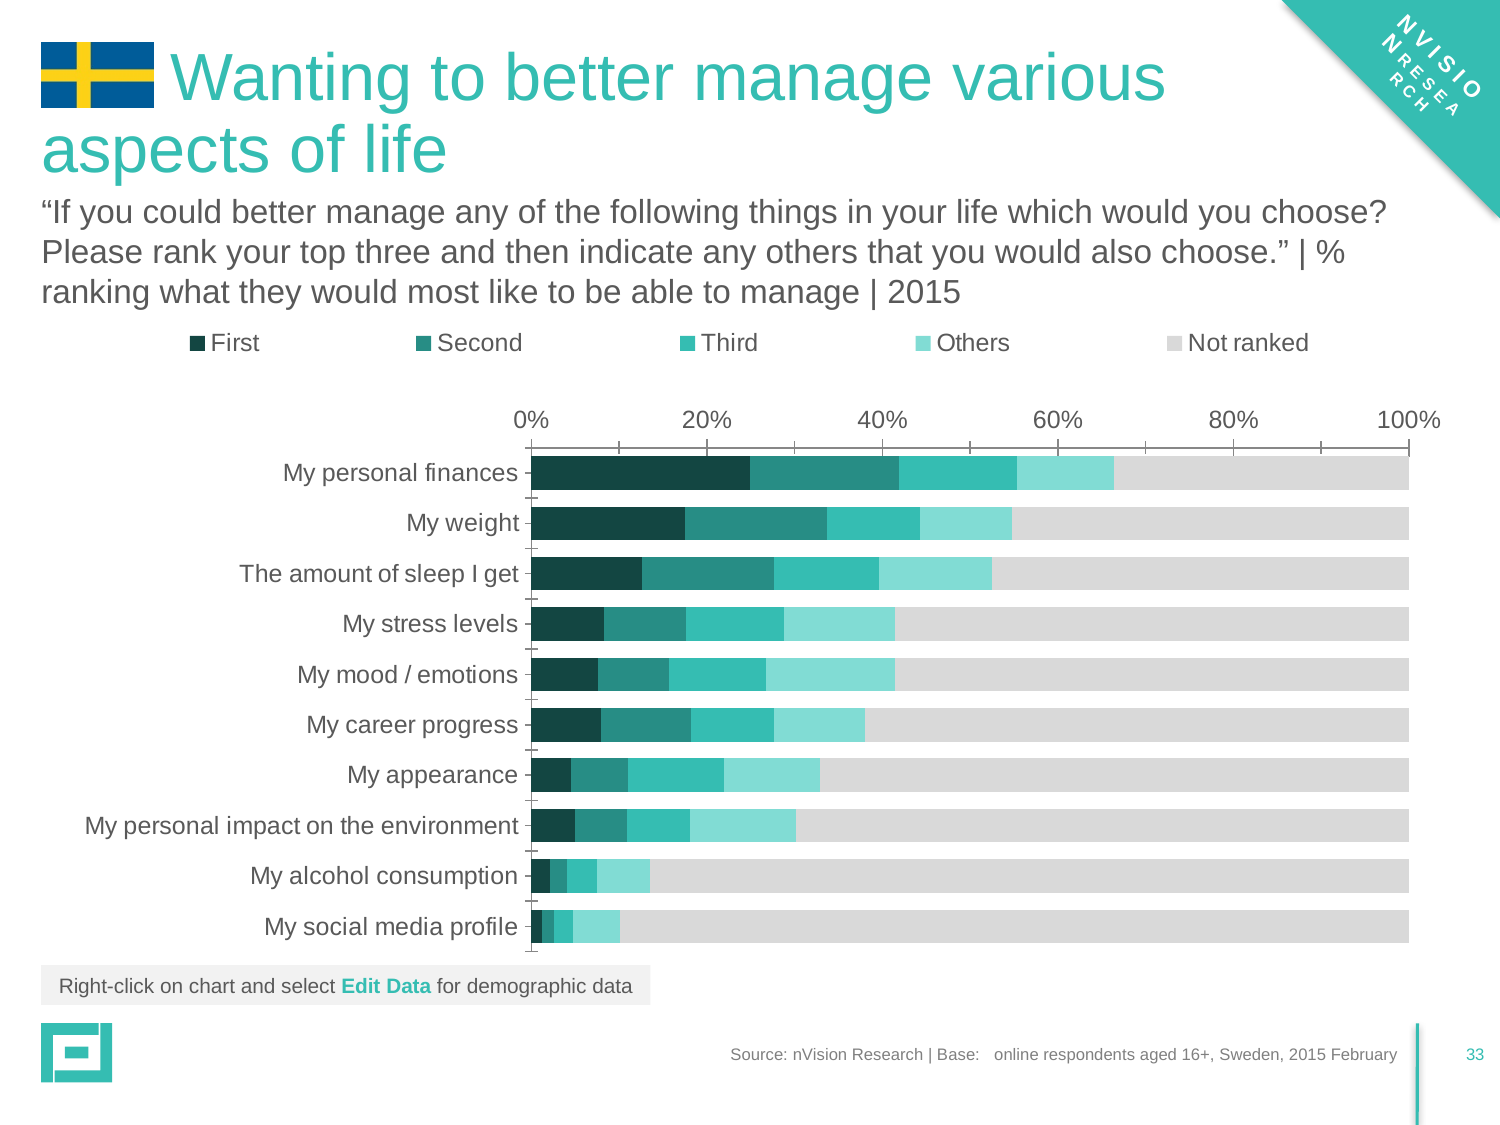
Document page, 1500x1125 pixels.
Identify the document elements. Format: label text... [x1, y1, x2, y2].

chart [40, 302, 1460, 965]
text_box Right-click on chart and select Edit Data for demographic data [41, 972, 651, 1005]
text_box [1281, 0, 1500, 219]
title Wanting to better manage various aspects of life [151, 42, 1276, 116]
list Source: nVision Research | Base: online respondents aged 16+, Sweden, 2015 February [112, 1039, 1414, 1072]
picture [40, 42, 154, 108]
list “If you could better manage any of the following things in your life which would you choose? Please rank your top three and then indicate any others that you would also choose.” | % ranking what they would most like to be able to manage | 2015 [41, 190, 1459, 301]
